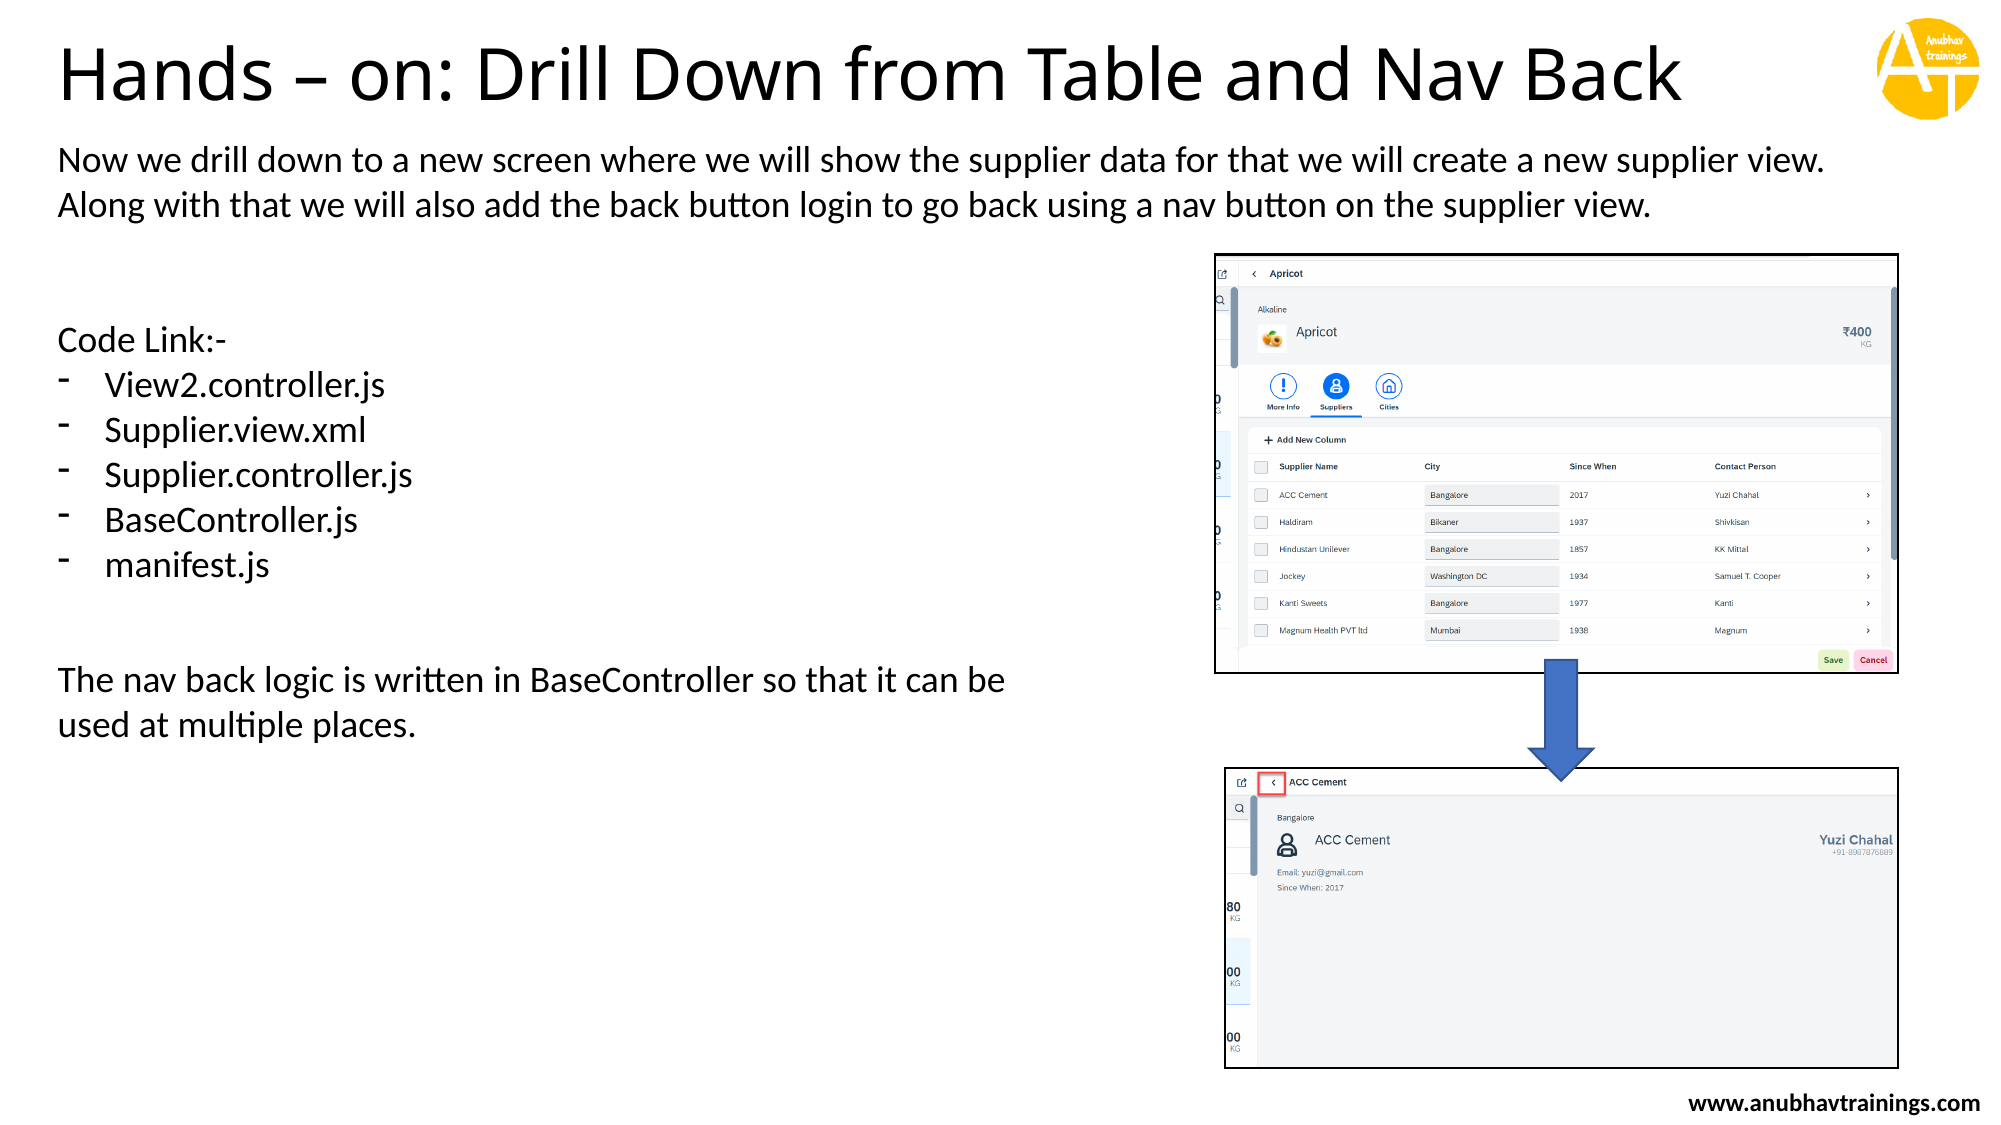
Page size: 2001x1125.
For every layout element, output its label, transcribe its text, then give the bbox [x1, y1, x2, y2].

picture [1215, 255, 1897, 673]
picture [1225, 768, 1897, 1067]
picture [1866, 11, 1985, 128]
text_box Now we drill down to a new screen where we will show the supplier data for that we will create a new supplier view. Along with that we will also add the back button login to go back using a nav button on the supplier view. Code Link:- View2.controller.js Supplier.view.xml Supplier.controller.js BaseController.js manifest.js [42, 127, 1874, 593]
text_box Hands – on: Drill Down from Table and Nav Back [42, 30, 1866, 127]
footer www.anubhavtrainings.com [1669, 1089, 2000, 1114]
text_box [1526, 673, 1596, 768]
text_box The nav back logic is written in BaseController so that it can be used at multiple places. [42, 647, 1092, 753]
